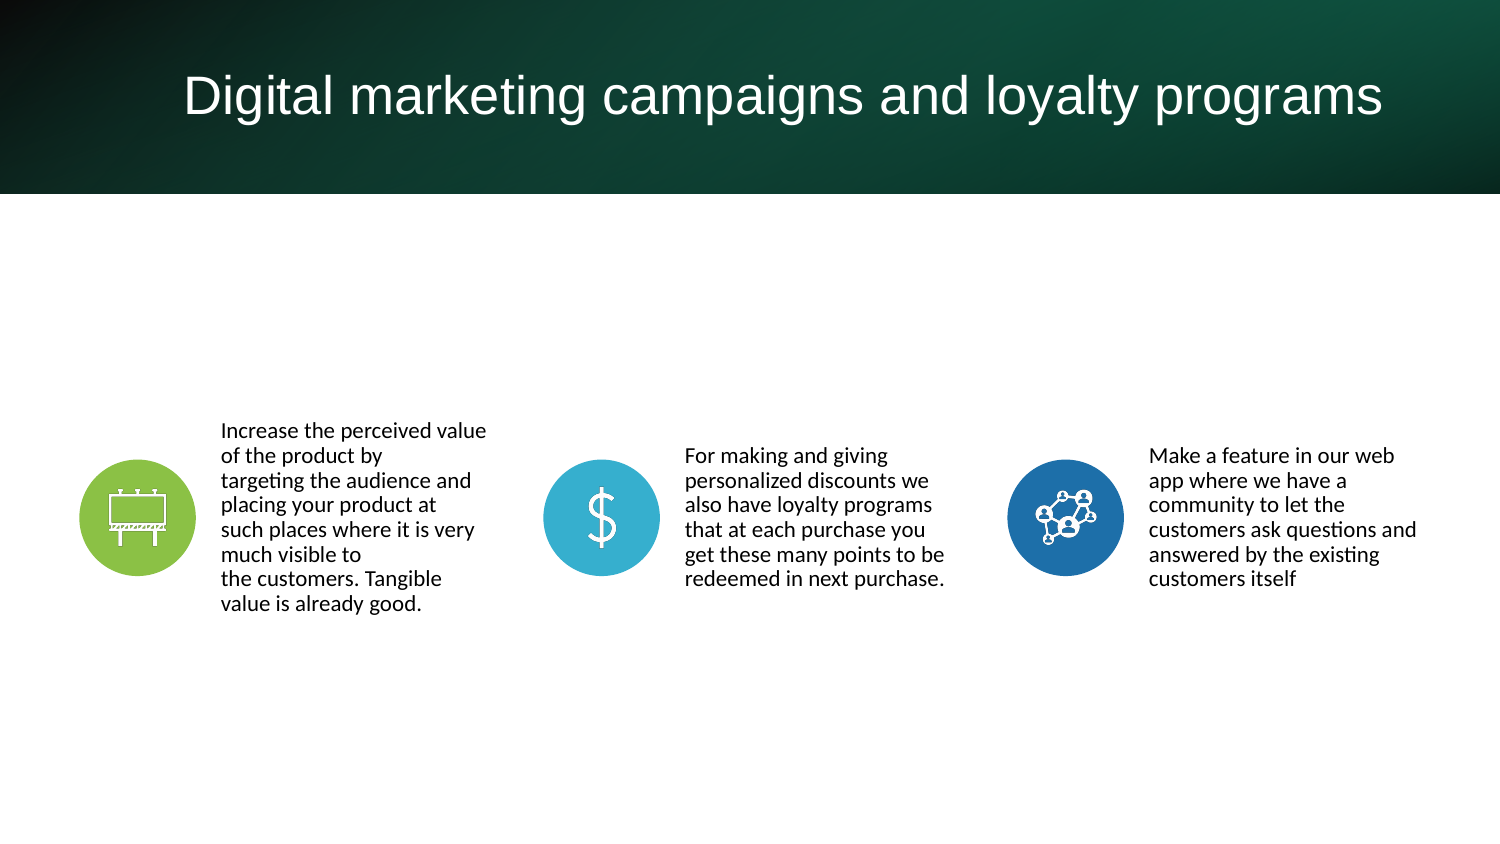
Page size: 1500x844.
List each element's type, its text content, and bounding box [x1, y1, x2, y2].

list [79, 259, 1424, 776]
text_box [0, 195, 1500, 844]
text_box [0, 0, 1500, 195]
title Digital marketing campaigns and loyalty programs [168, 42, 1405, 151]
